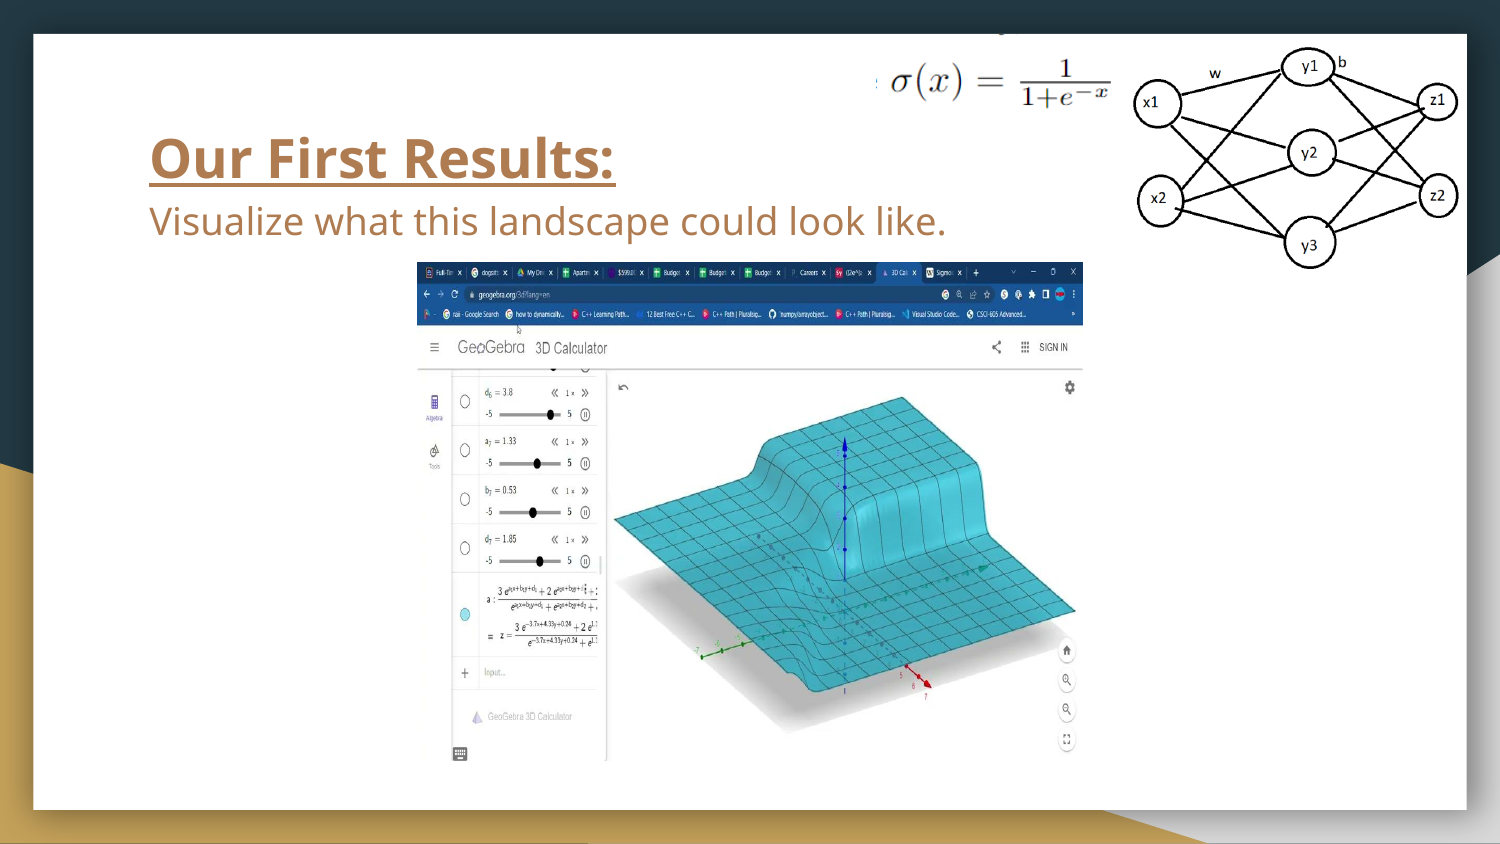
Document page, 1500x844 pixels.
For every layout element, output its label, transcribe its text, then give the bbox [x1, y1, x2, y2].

title Our First Results: Visualize what this landscape could look like. [134, 105, 1115, 263]
picture [417, 261, 1083, 761]
picture [875, 33, 1467, 275]
